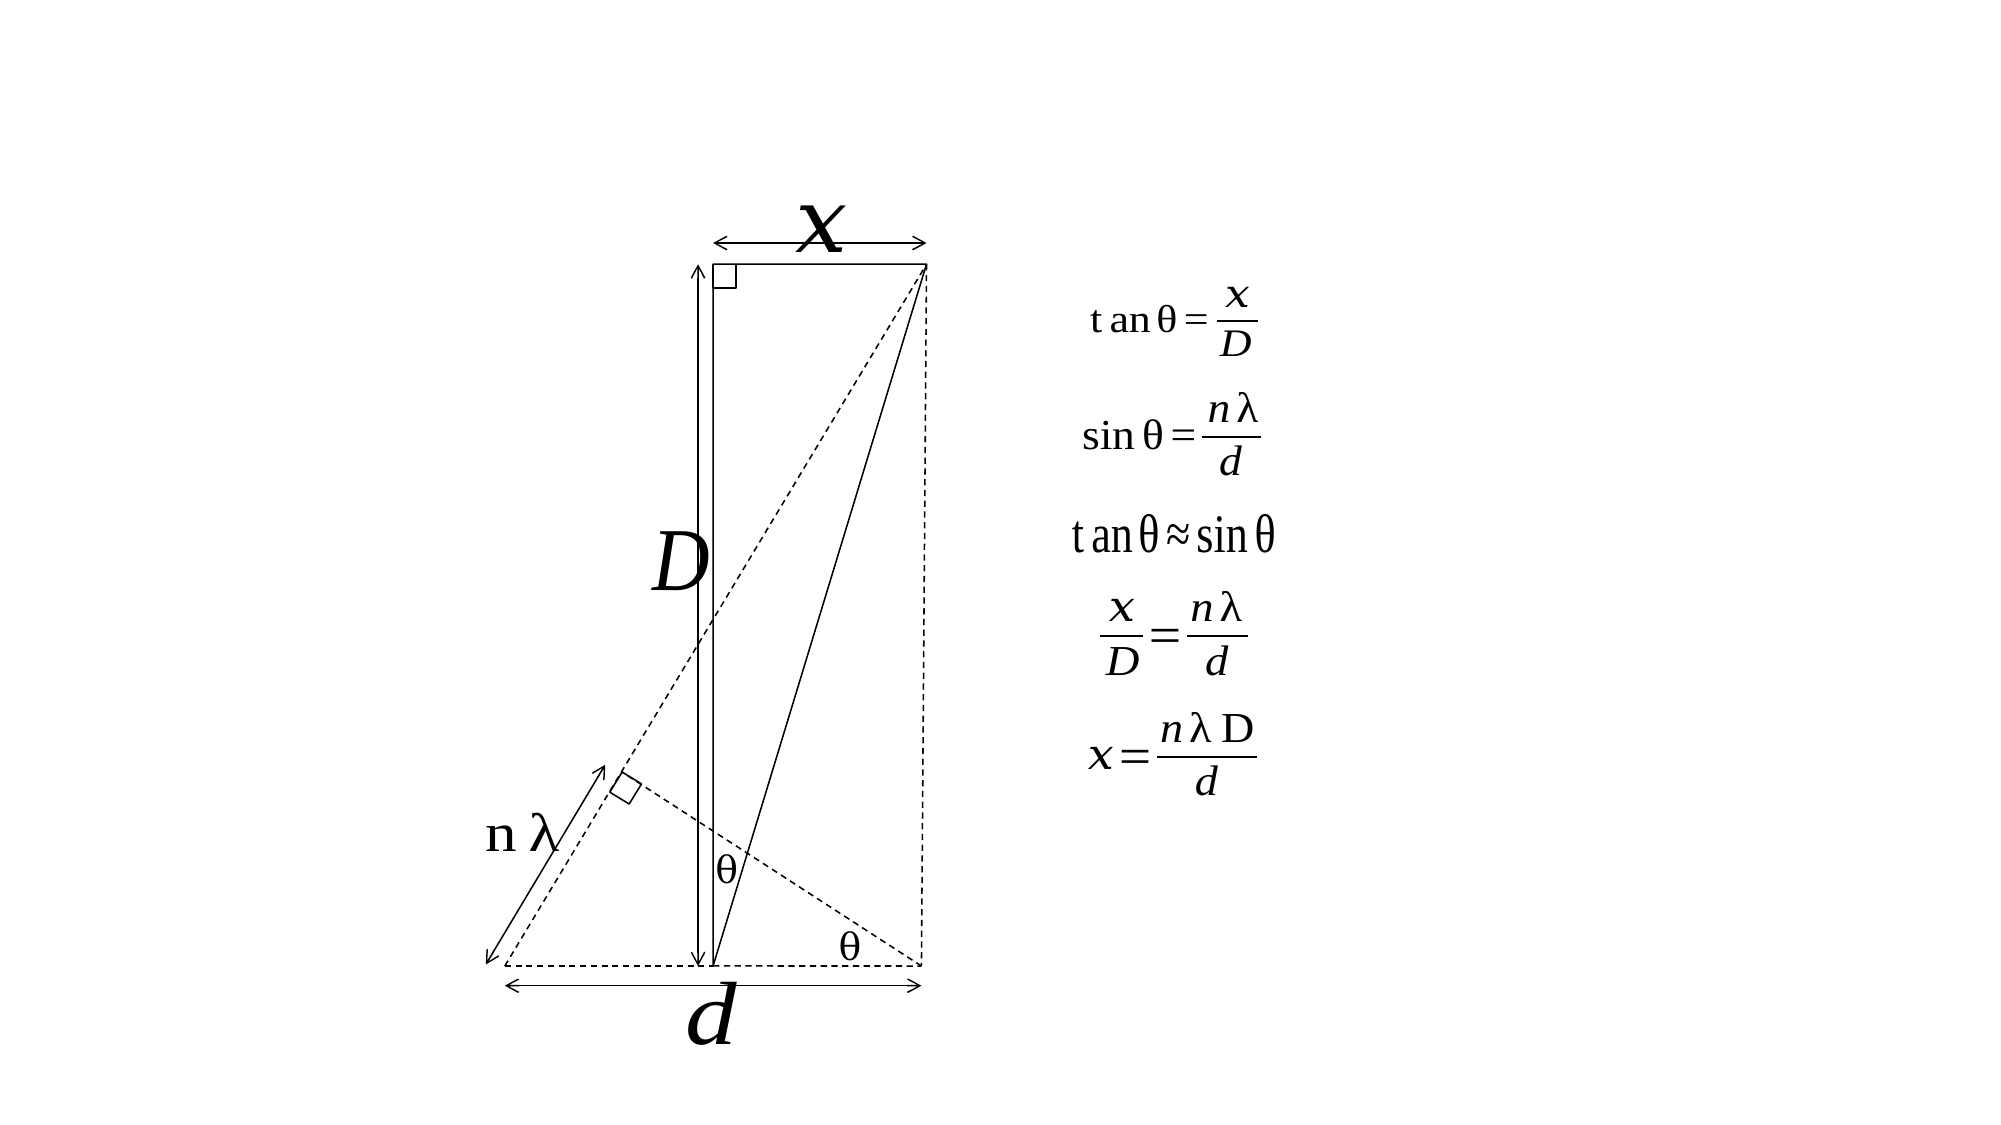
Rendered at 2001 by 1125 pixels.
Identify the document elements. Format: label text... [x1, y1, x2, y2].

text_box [504, 264, 927, 966]
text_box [621, 771, 922, 966]
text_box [485, 764, 606, 965]
text_box θ [822, 967, 878, 976]
